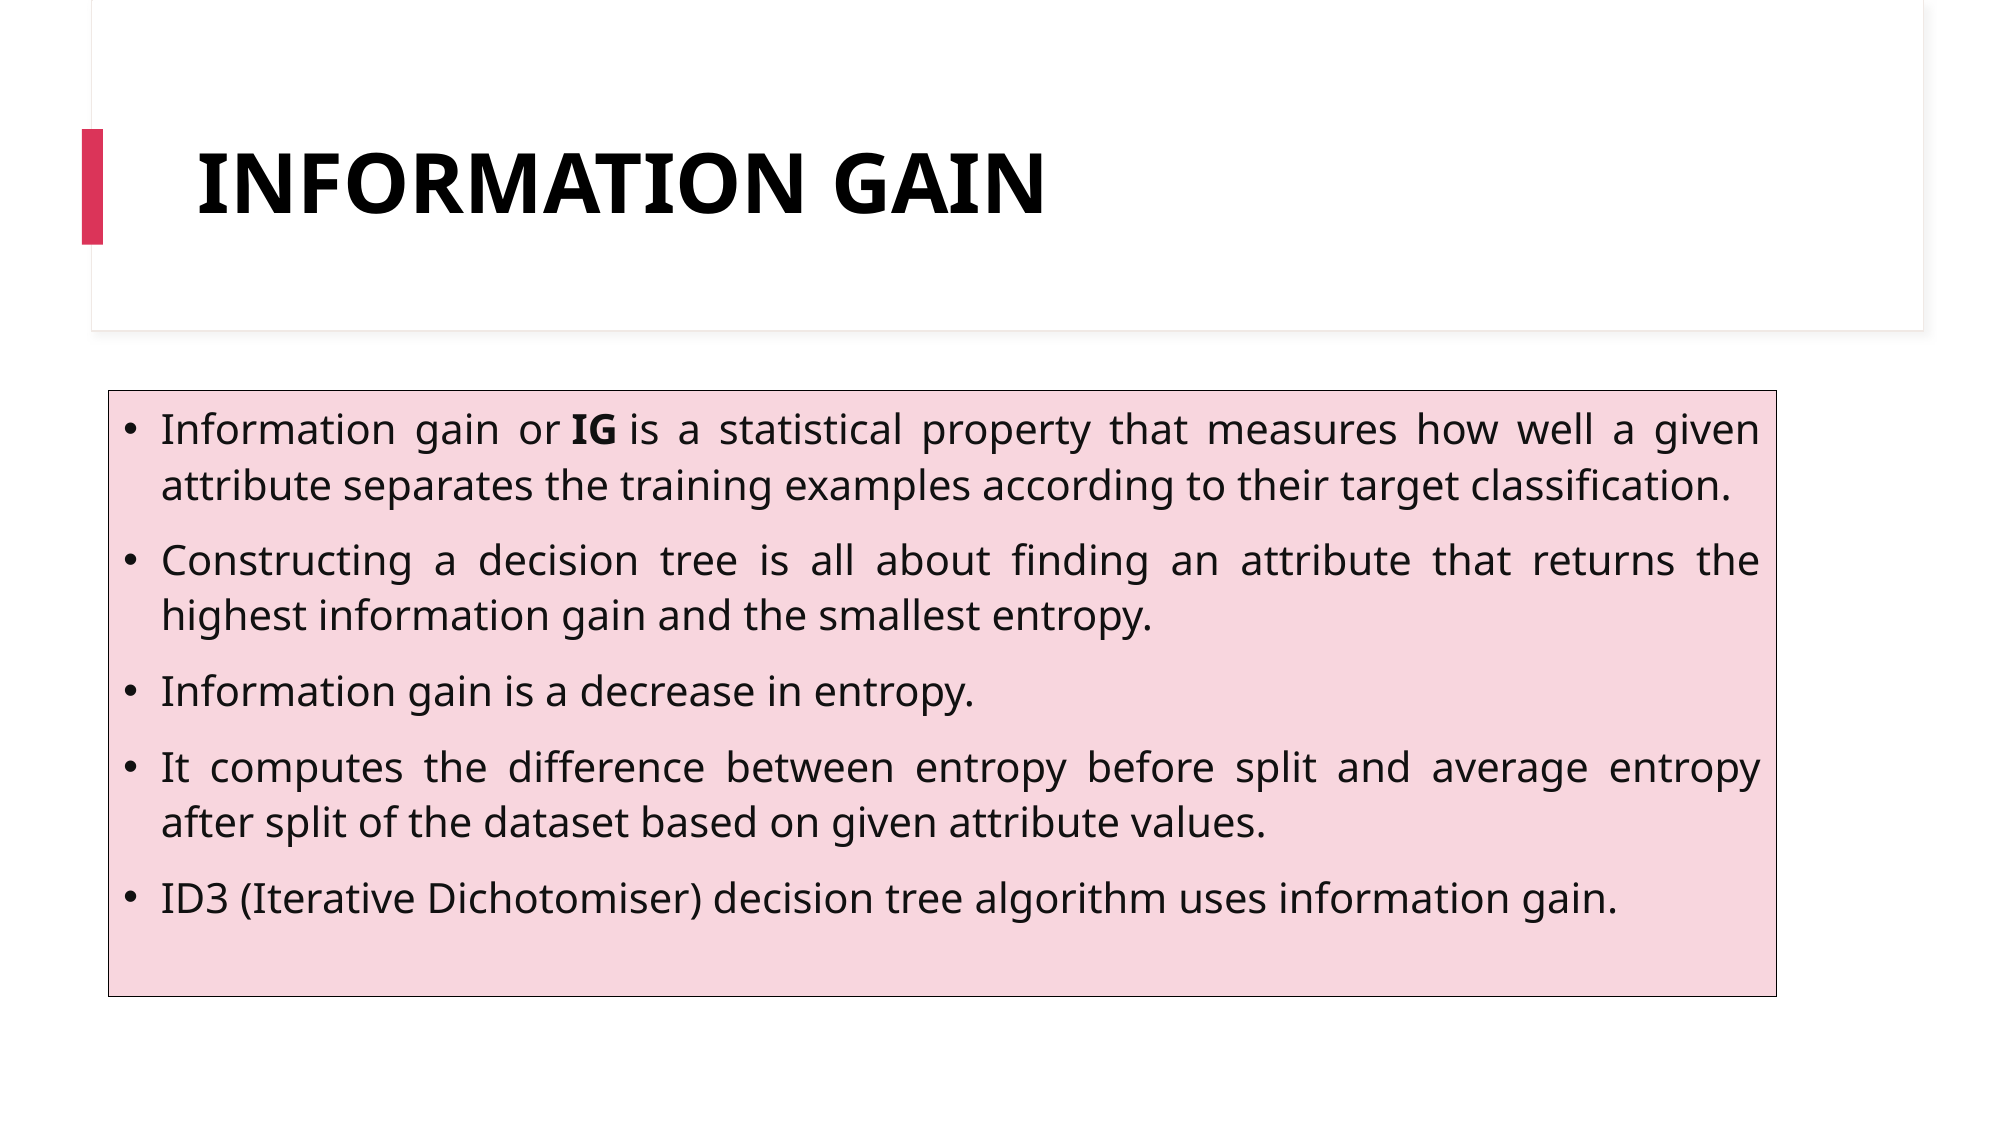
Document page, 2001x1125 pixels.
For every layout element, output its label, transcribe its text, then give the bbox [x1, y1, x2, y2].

list Information gain or IG is a statistical property that measures how well a given attribute separates the training examples according to their target classification. Constructing a decision tree is all about finding an attribute that returns the highest information gain and the smallest entropy. Information gain is a decrease in entropy. It computes the difference between entropy before split and average entropy after split of the dataset based on given attribute values. ID3 (Iterative Dichotomiser) decision tree algorithm uses information gain. [108, 390, 1777, 997]
title INFORMATION GAIN [183, 90, 1851, 284]
